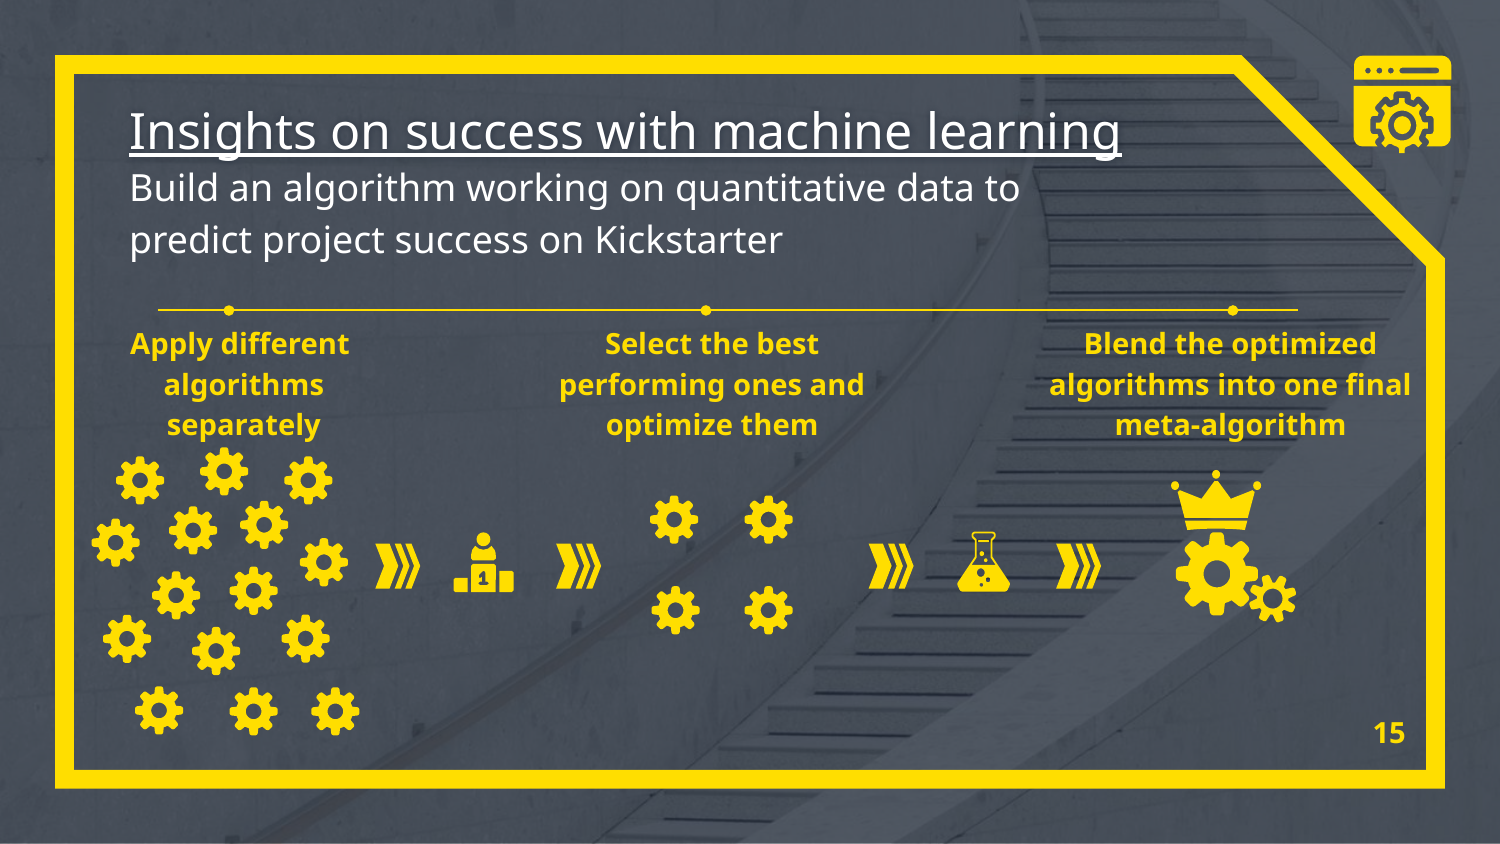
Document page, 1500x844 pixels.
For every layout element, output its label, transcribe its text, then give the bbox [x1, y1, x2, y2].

text_box [192, 626, 241, 676]
text_box [103, 614, 152, 663]
picture [0, 0, 1500, 844]
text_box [1170, 469, 1262, 531]
text_box [116, 456, 165, 505]
title Insights on success with machine learning [129, 79, 1232, 160]
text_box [1175, 531, 1297, 623]
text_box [1353, 55, 1452, 154]
list Select the best performing ones and optimize them [520, 324, 905, 393]
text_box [453, 531, 514, 593]
text_box [744, 495, 793, 544]
text_box [311, 687, 360, 736]
text_box [281, 614, 330, 663]
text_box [555, 543, 602, 589]
text_box [744, 586, 793, 635]
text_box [375, 543, 421, 589]
list Blend the optimized algorithms into one final meta-algorithm [1038, 320, 1423, 393]
text_box [152, 571, 201, 620]
text_box [651, 586, 700, 635]
text_box [200, 447, 249, 496]
list Build an algorithm working on quantitative data to predict project success on Kickstarter [129, 157, 1135, 230]
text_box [157, 304, 1299, 316]
text_box [169, 506, 218, 555]
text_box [868, 543, 914, 589]
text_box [957, 531, 1011, 592]
text_box [299, 538, 348, 587]
text_box [284, 456, 333, 505]
text_box [650, 495, 699, 544]
slide_number ‹#› [1366, 711, 1406, 755]
text_box [135, 686, 184, 735]
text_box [1055, 543, 1102, 589]
list Apply different algorithms separately [83, 320, 405, 393]
text_box [229, 687, 278, 736]
text_box [240, 500, 289, 549]
text_box [91, 518, 140, 567]
text_box [229, 566, 278, 615]
